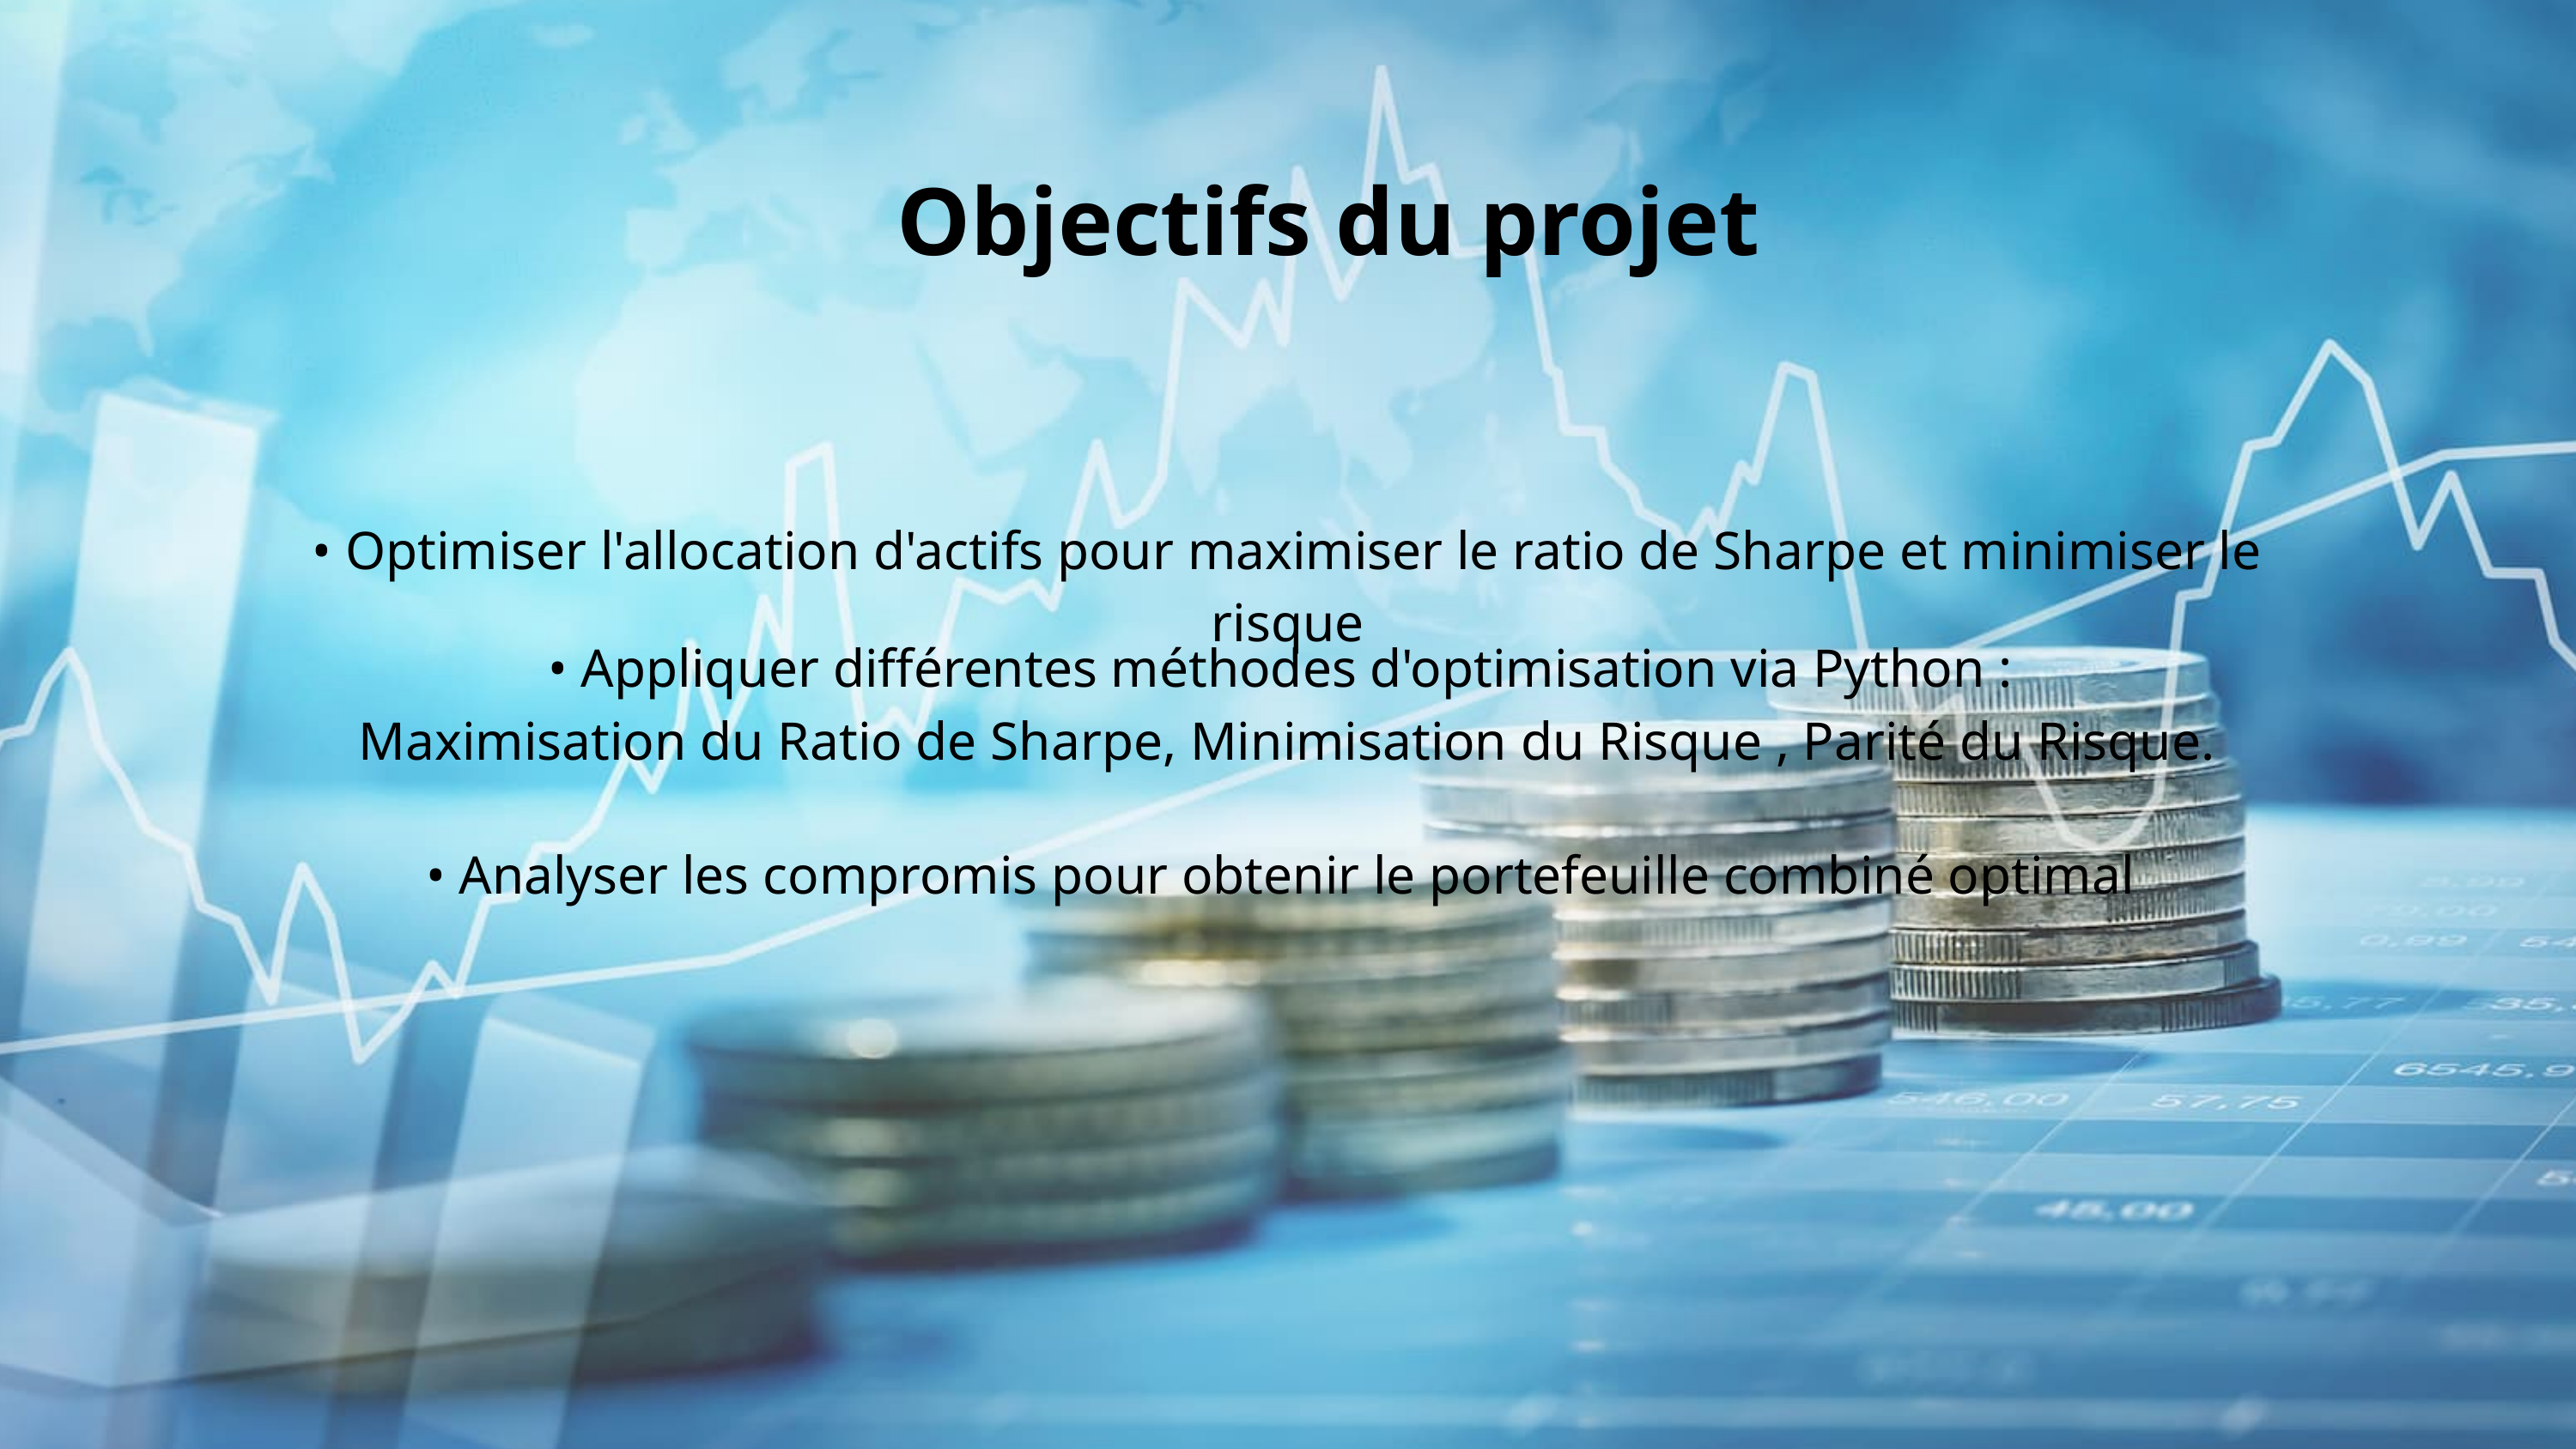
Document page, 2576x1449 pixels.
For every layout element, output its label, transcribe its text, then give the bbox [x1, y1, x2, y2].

text_box [0, 0, 2576, 1449]
text_box • Appliquer différentes méthodes d'optimisation via Python : Maximisation du Ratio de Sharpe, Minimisation du Risque , Parité du Risque. [144, 625, 2432, 832]
text_box • Analyser les compromis pour obtenir le portefeuille combiné optimal [28, 832, 2548, 1050]
text_box Objectifs du projet [686, 143, 1971, 274]
text_box • Optimiser l'allocation d'actifs pour maximiser le ratio de Sharpe et minimiser le risque [289, 506, 2287, 625]
